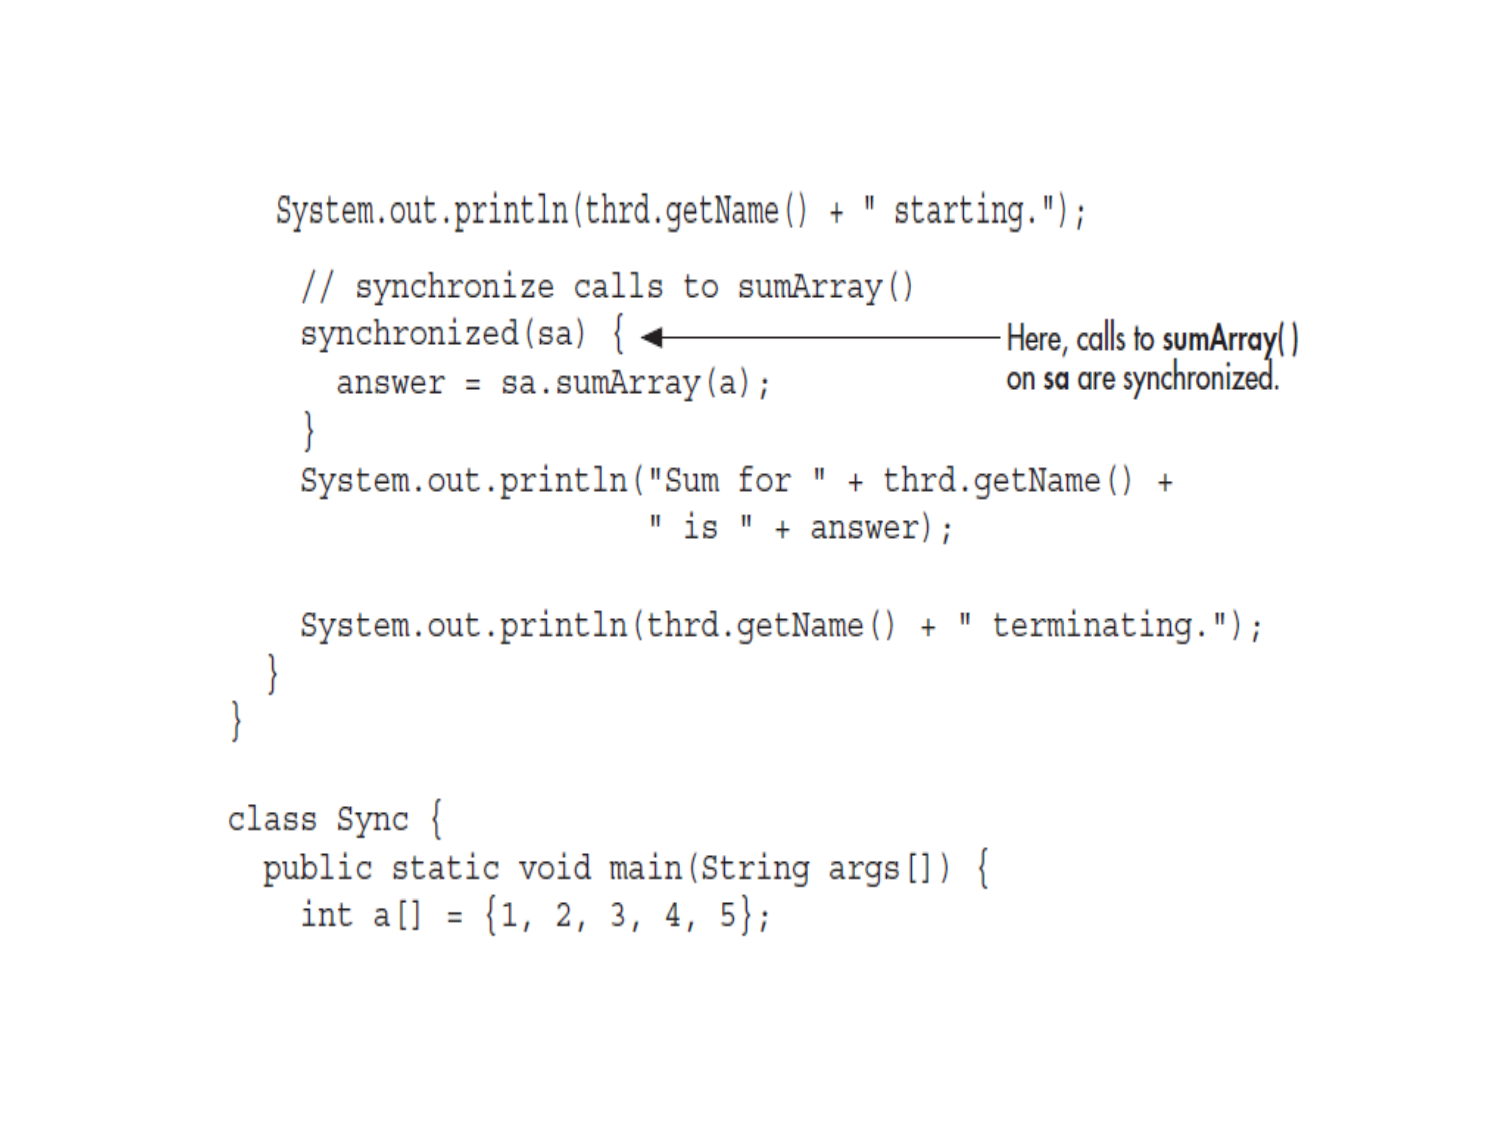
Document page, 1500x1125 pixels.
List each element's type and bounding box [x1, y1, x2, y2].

picture [243, 177, 1098, 244]
picture [224, 247, 1304, 951]
